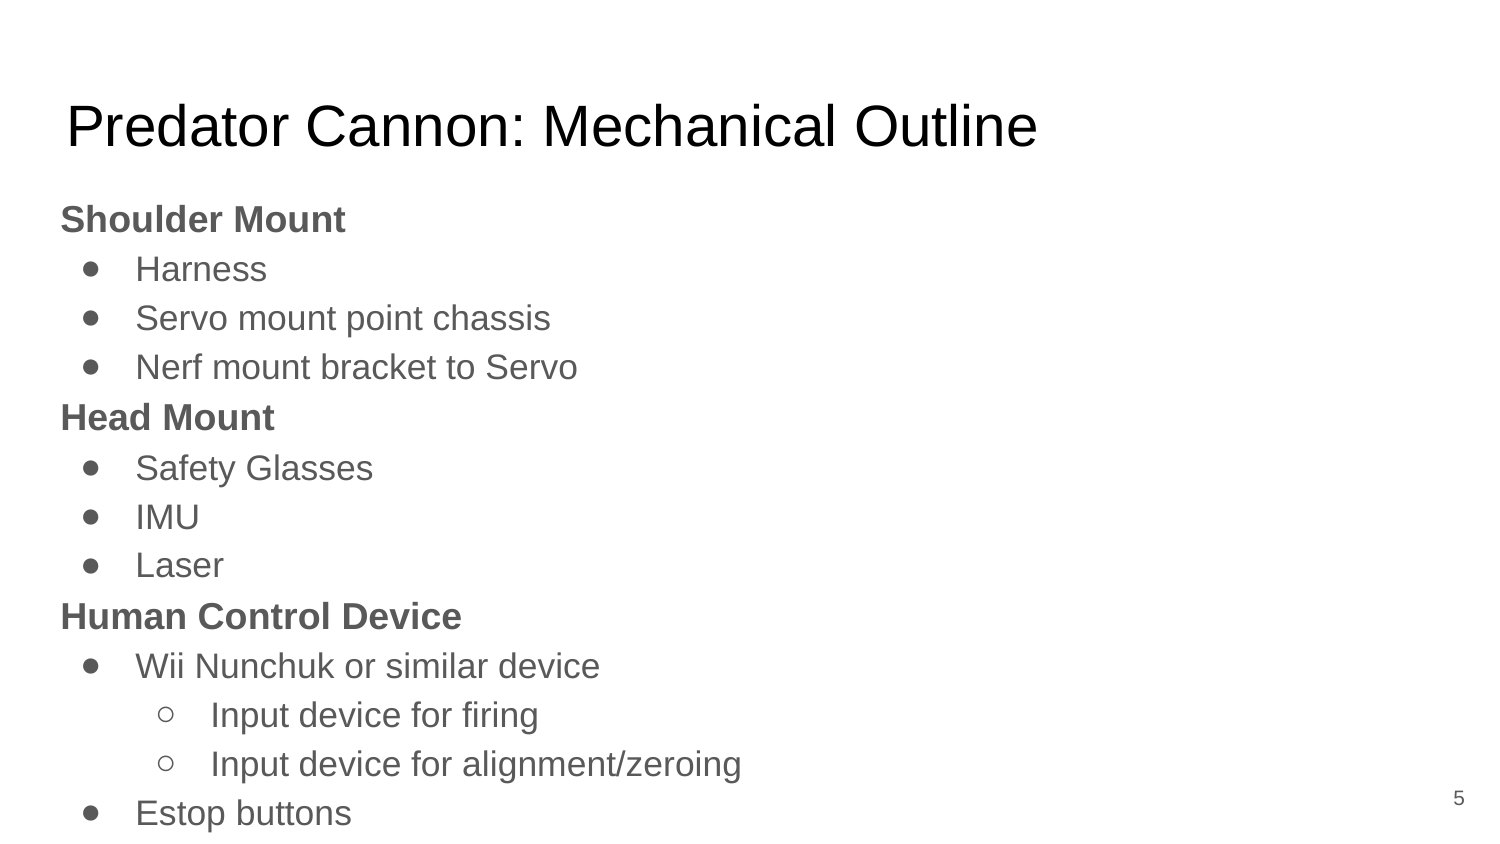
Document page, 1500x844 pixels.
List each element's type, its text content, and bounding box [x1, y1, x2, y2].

slide_number 5 [1389, 764, 1480, 830]
list Shoulder Mount Harness Servo mount point chassis Nerf mount bracket to Servo Head Mount Safety Glasses IMU Laser Human Control Device Wii Nunchuk or similar device Input device for firing Input device for alignment/zeroing Estop buttons [45, 173, 1444, 818]
title Predator Cannon: Mechanical Outline [51, 72, 1449, 167]
